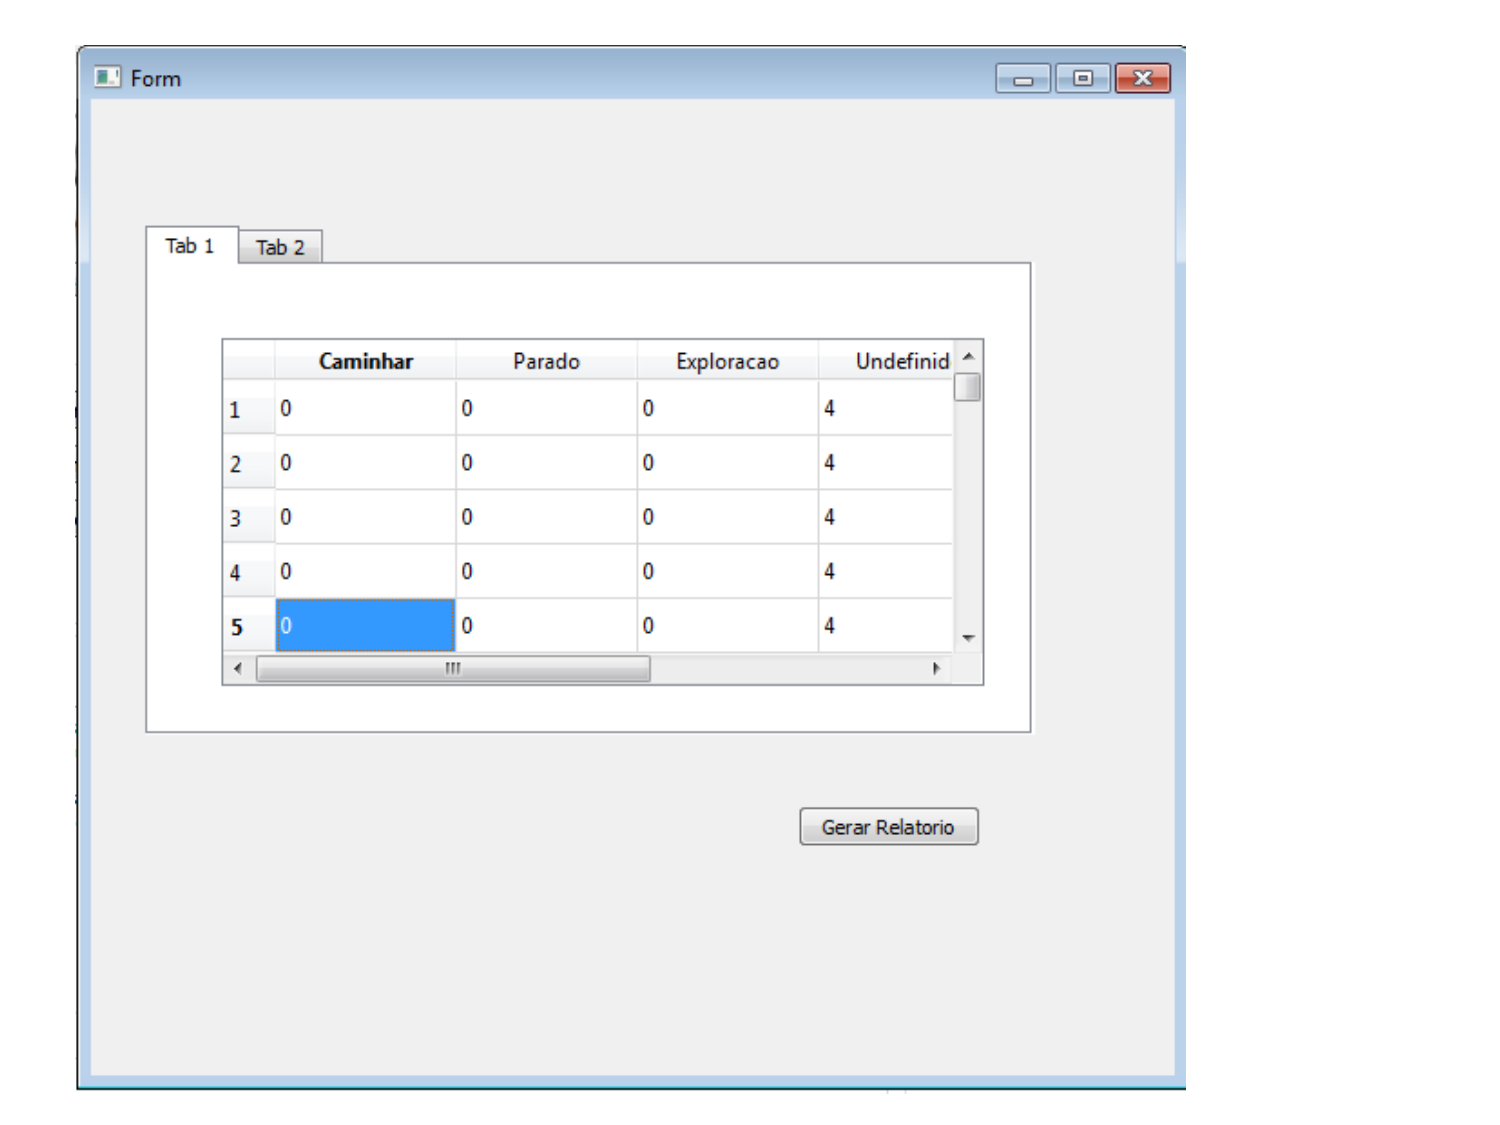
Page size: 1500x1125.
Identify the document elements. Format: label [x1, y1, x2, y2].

list [74, 44, 1186, 1095]
